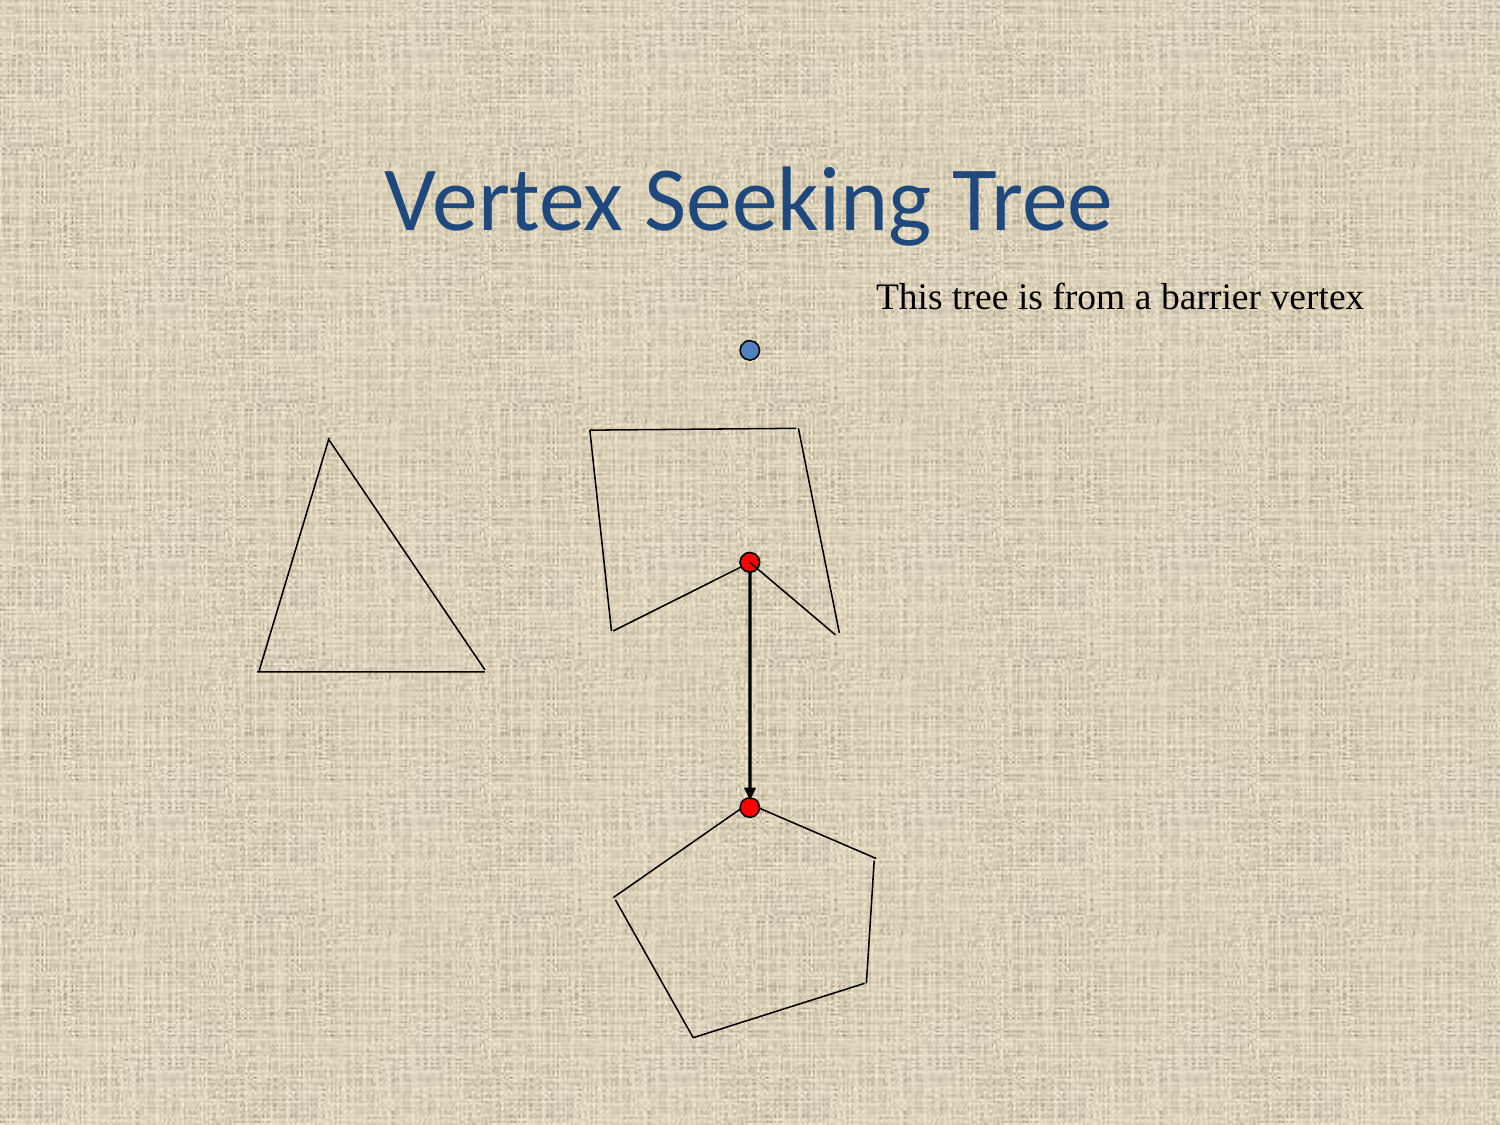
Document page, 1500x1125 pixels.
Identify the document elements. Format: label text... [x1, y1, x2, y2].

text_box [740, 552, 760, 573]
text_box Vertex Seeking Tree [112, 99, 1388, 288]
text_box [740, 798, 760, 818]
text_box [743, 573, 757, 800]
text_box This tree is from a barrier vertex [861, 264, 1381, 325]
picture [0, 0, 1500, 1125]
text_box [740, 340, 760, 361]
